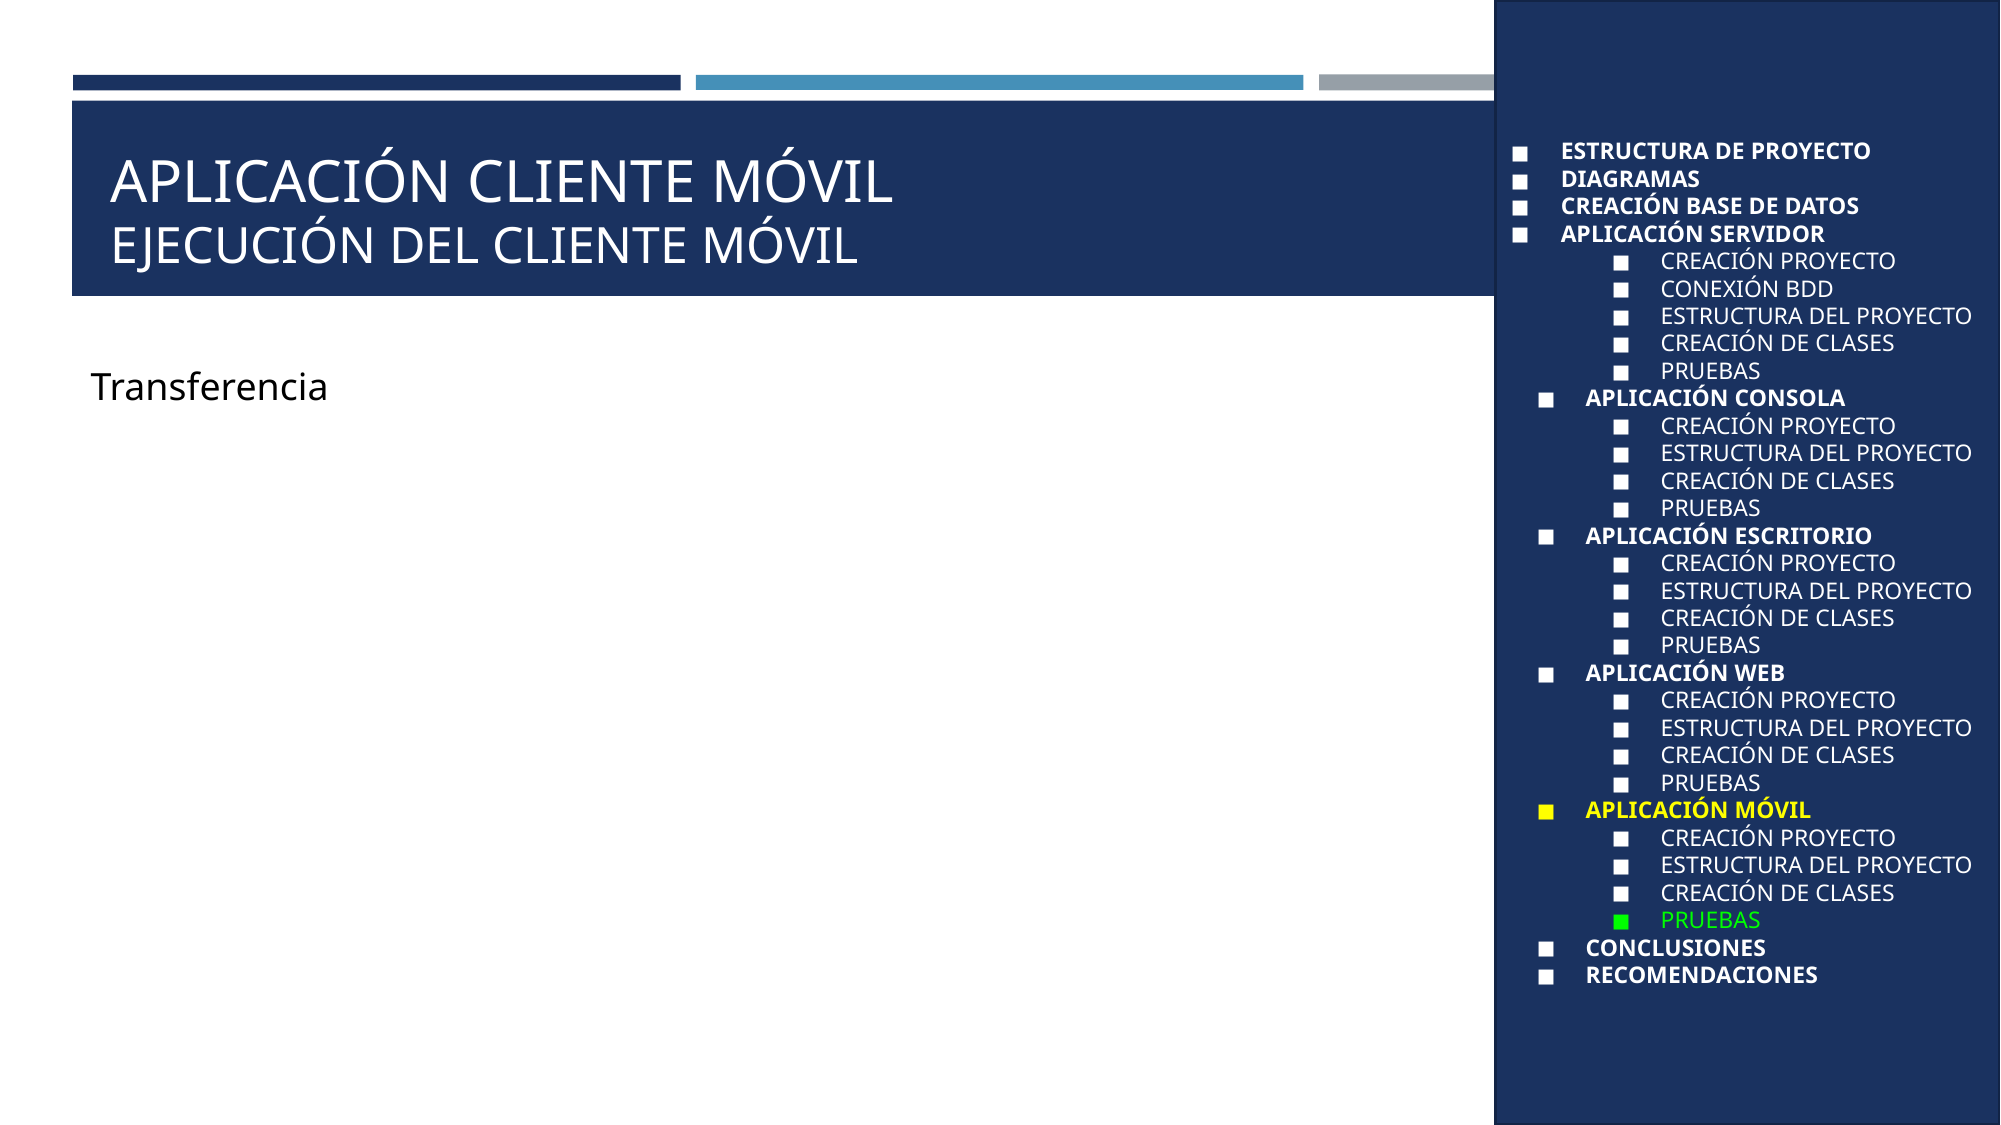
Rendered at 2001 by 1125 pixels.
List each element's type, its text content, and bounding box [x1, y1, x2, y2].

title APLICACIÓN CLIENTE MÓVIL EJECUCIÓN DEL CLIENTE MÓVIL [95, 115, 1486, 282]
text_box ESTRUCTURA DE PROYECTO DIAGRAMAS CREACIÓN BASE DE DATOS APLICACIÓN SERVIDOR CREACIÓN PROYECTO CONEXIÓN BDD ESTRUCTURA DEL PROYECTO CREACIÓN DE CLASES PRUEBAS APLICACIÓN CONSOLA CREACIÓN PROYECTO ESTRUCTURA DEL PROYECTO CREACIÓN DE CLASES PRUEBAS APLICACIÓN ESCRITORIO CREACIÓN PROYECTO ESTRUCTURA DEL PROYECTO CREACIÓN DE CLASES PRUEBAS APLICACIÓN WEB CREACIÓN PROYECTO ESTRUCTURA DEL PROYECTO CREACIÓN DE CLASES PRUEBAS APLICACIÓN MÓVIL CREACIÓN PROYECTO ESTRUCTURA DEL PROYECTO CREACIÓN DE CLASES PRUEBAS CONCLUSIONES RECOMENDACIONES [1495, 0, 2000, 1125]
list Transferencia [75, 321, 1467, 450]
